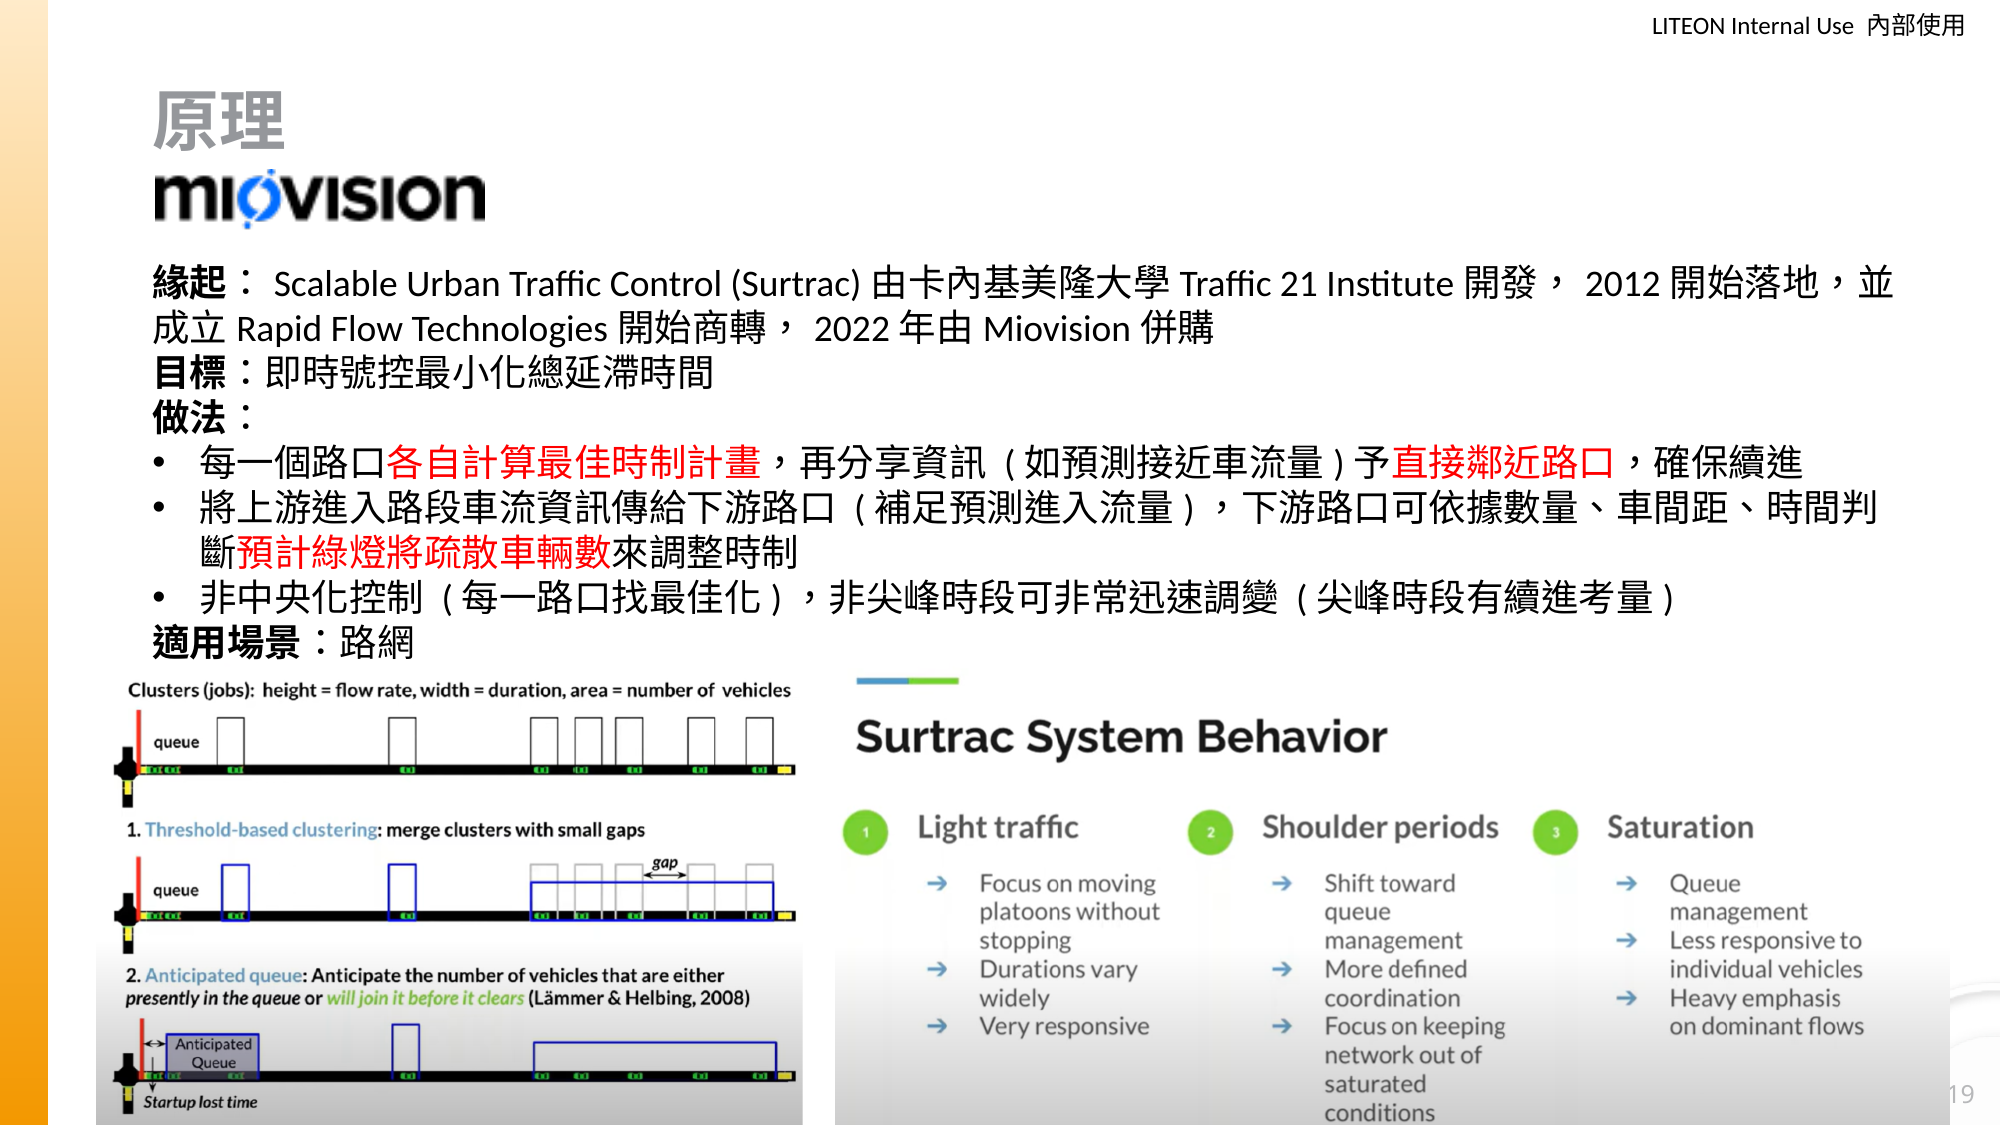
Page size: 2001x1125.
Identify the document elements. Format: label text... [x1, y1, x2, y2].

picture [835, 663, 2000, 1125]
title 原理 [137, 59, 1863, 188]
table_cell [0, 97, 48, 101]
text_box 緣起：Scalable Urban Traffic Control (Surtrac)由卡內基美隆大學Traffic 21 Institute開發，2012開始落地，並成立Rapid Flow Technologies開始商轉，2022年由Miovision併購 目標：即時號控最小化總延滯時間 做法： 每一個路口各自計算最佳時制計畫，再分享資訊 (如預測接近車流量)予直接鄰近路口，確保續進 將上游進入路段車流資訊傳給下游路口 (補足預測進入流量)，下游路口可依據數量、車間距、時間判斷預計綠燈將疏散車輛數來調整時制 非中央化控制 (每一路口找最佳化)，非尖峰時段可非常迅速調變 (尖峰時段有續進考量) 適用場景：路網 [137, 251, 1929, 717]
picture [95, 663, 803, 1125]
slide_number 19 [1950, 1065, 1993, 1125]
picture [155, 169, 485, 232]
